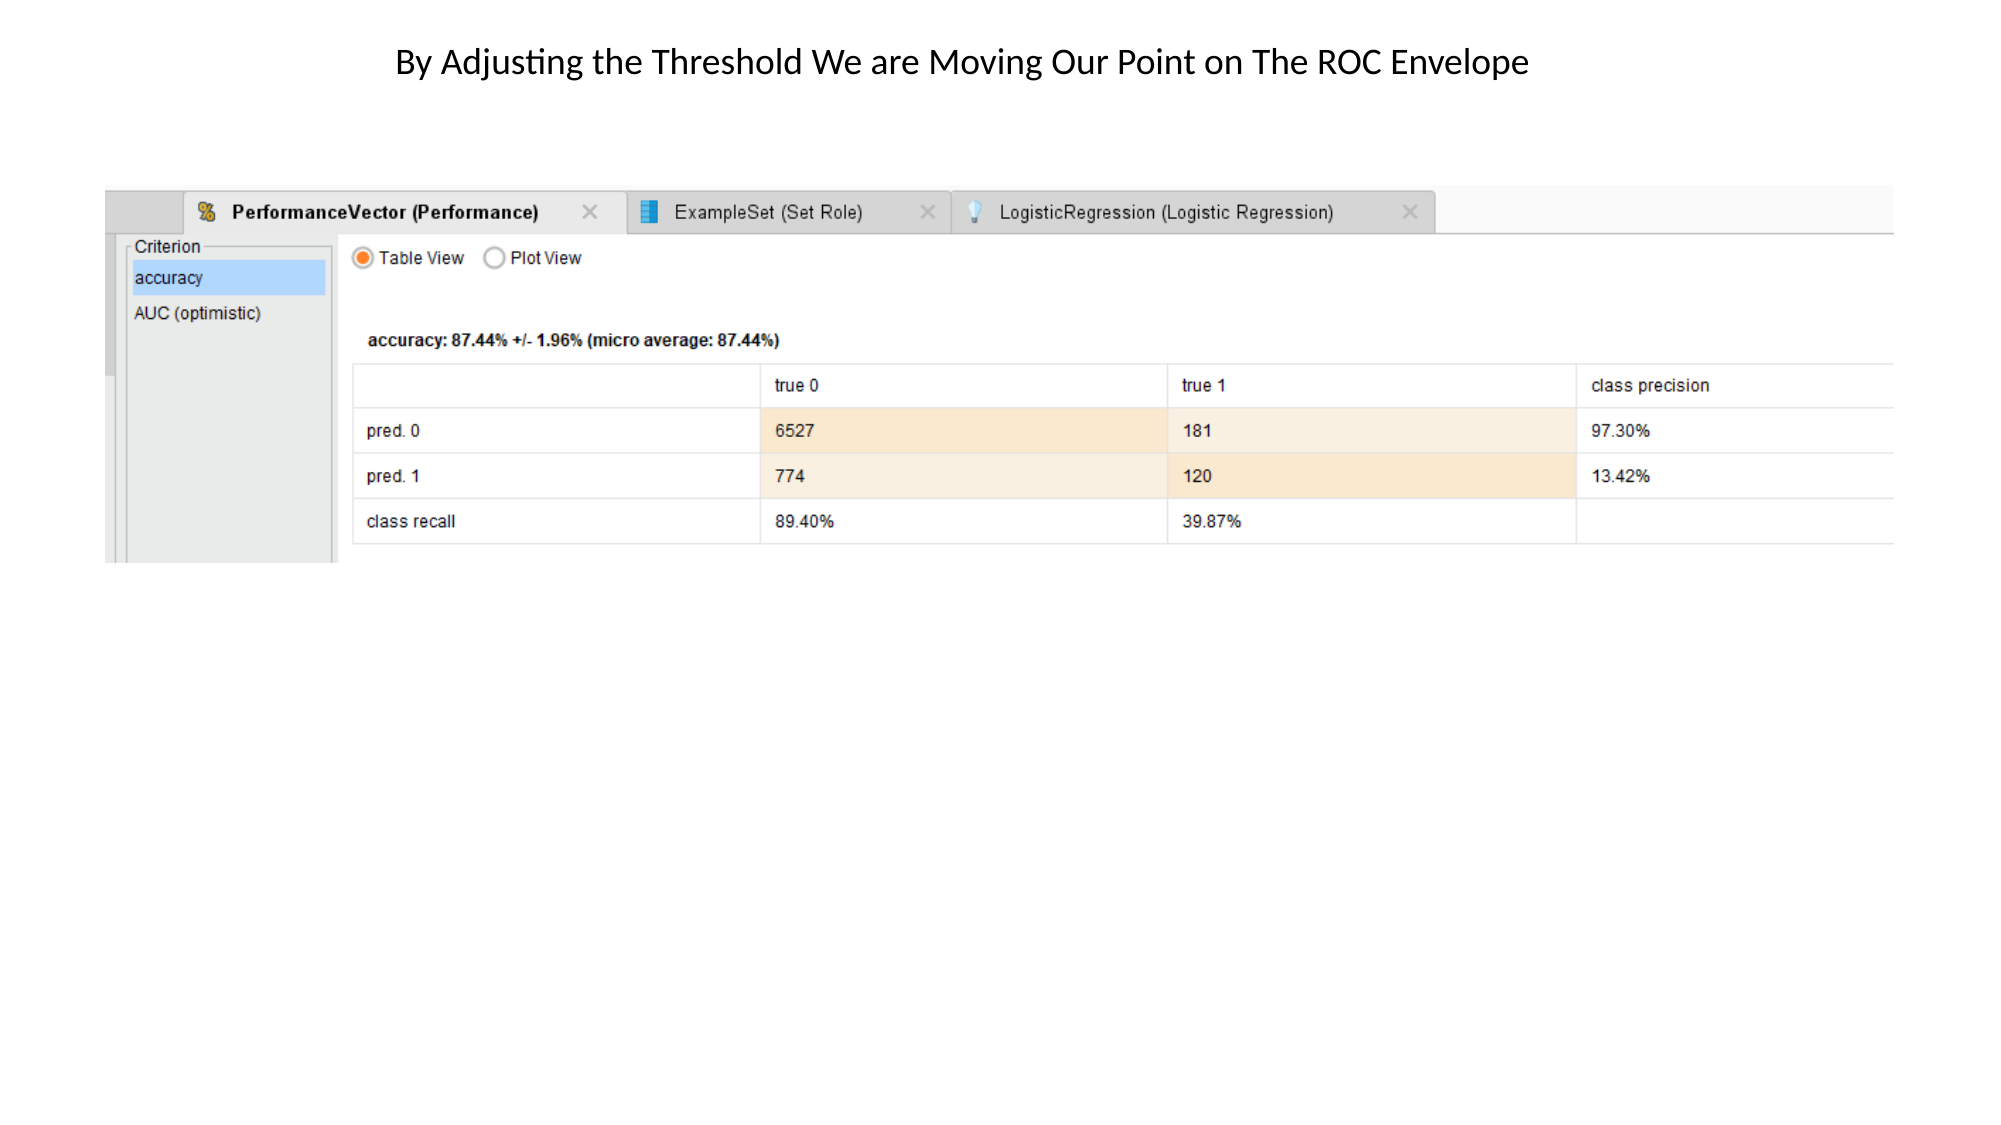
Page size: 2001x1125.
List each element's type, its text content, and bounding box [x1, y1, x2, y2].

picture [105, 185, 1894, 563]
text_box By Adjusting the Threshold We are Moving Our Point on The ROC Envelope [52, 29, 1874, 90]
